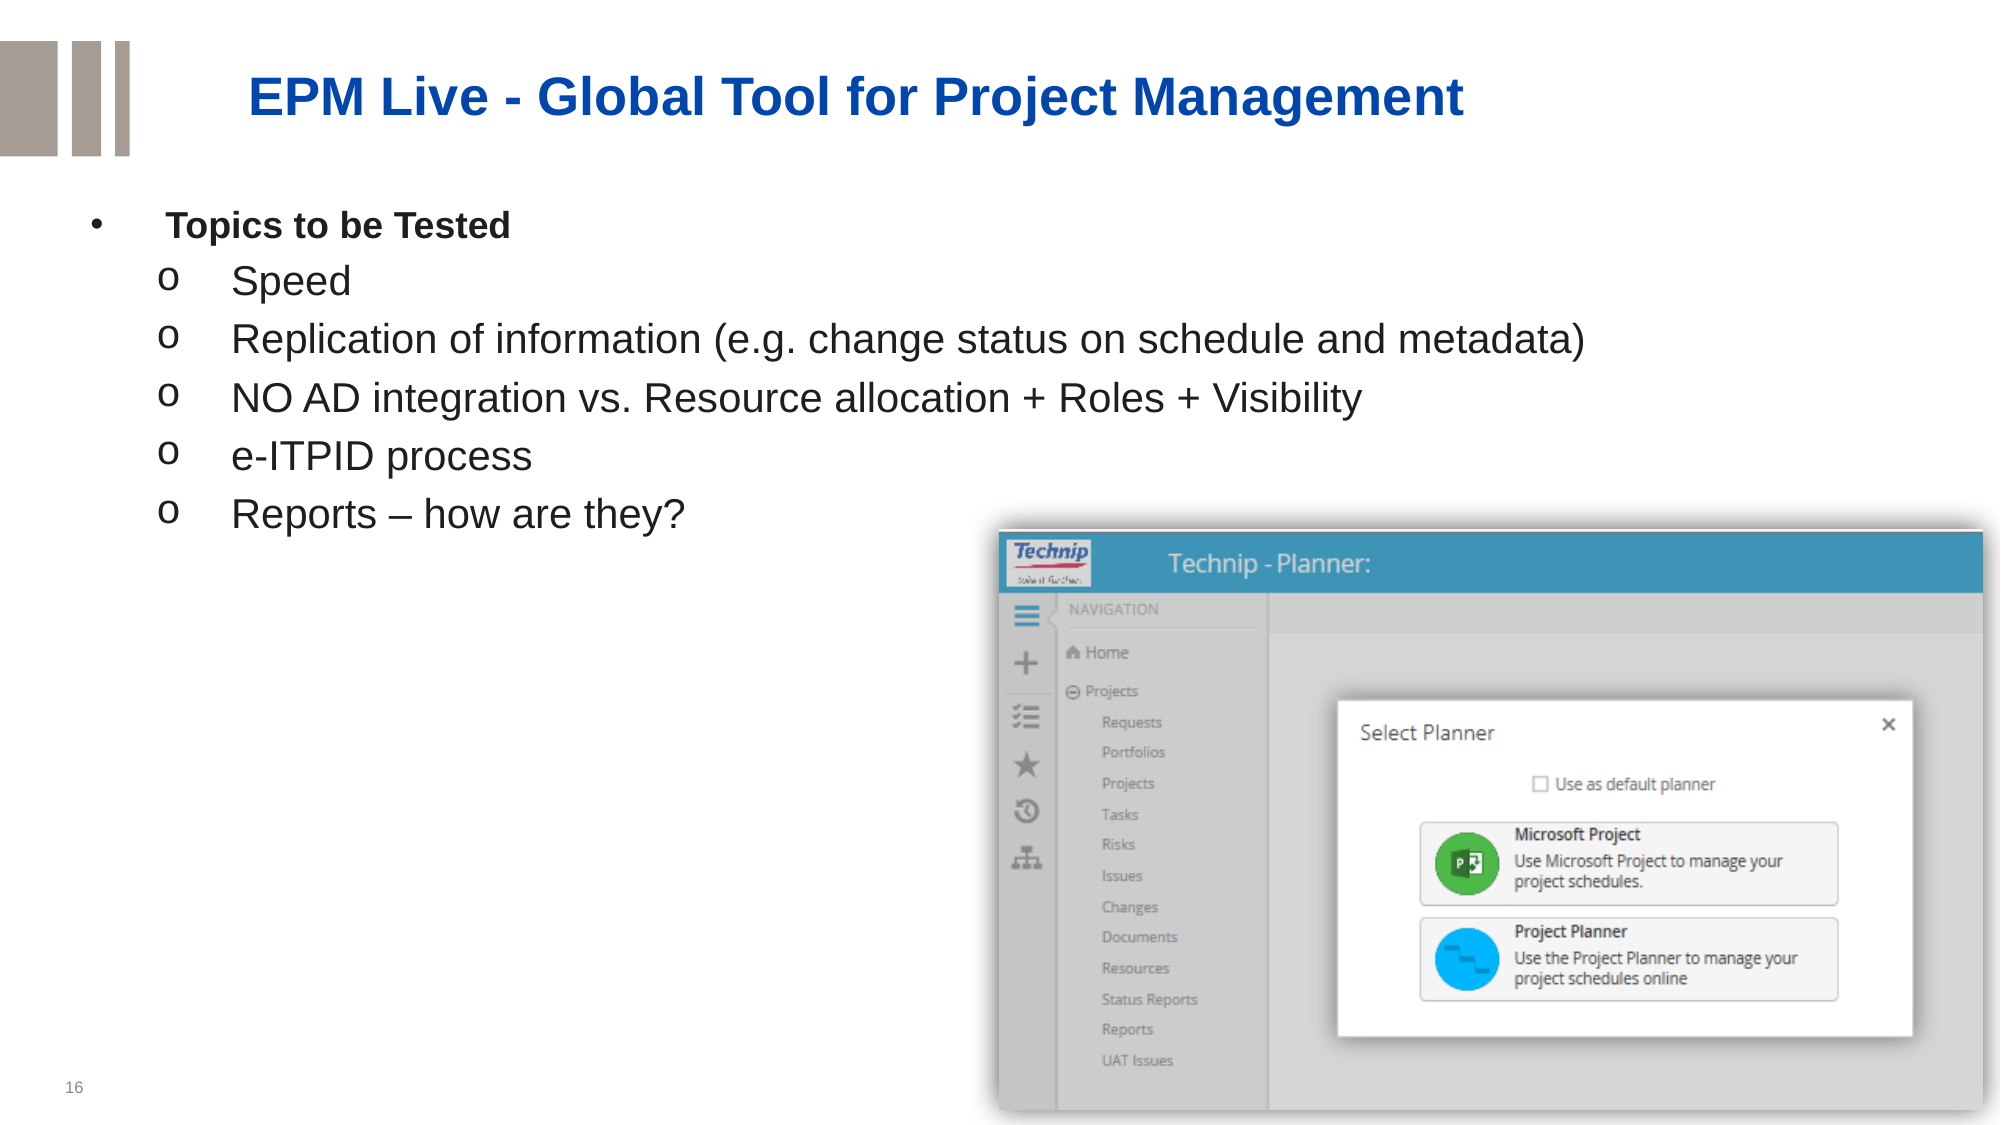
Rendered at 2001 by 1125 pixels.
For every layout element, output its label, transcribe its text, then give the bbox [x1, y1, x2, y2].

table_cell [989, 519, 1796, 1000]
text_box No Information [981, 511, 1796, 1000]
slide_number 16 [0, 1065, 99, 1109]
picture [999, 529, 1983, 1110]
list EPM Live - Global Tool for Project Management [248, 41, 1953, 155]
list Topics to be Tested Speed Replication of information (e.g. change status on schedule and metadata) NO AD integration vs. Resource allocation + Roles + Visibility e-ITPID process Reports – how are they? [90, 163, 1796, 1000]
